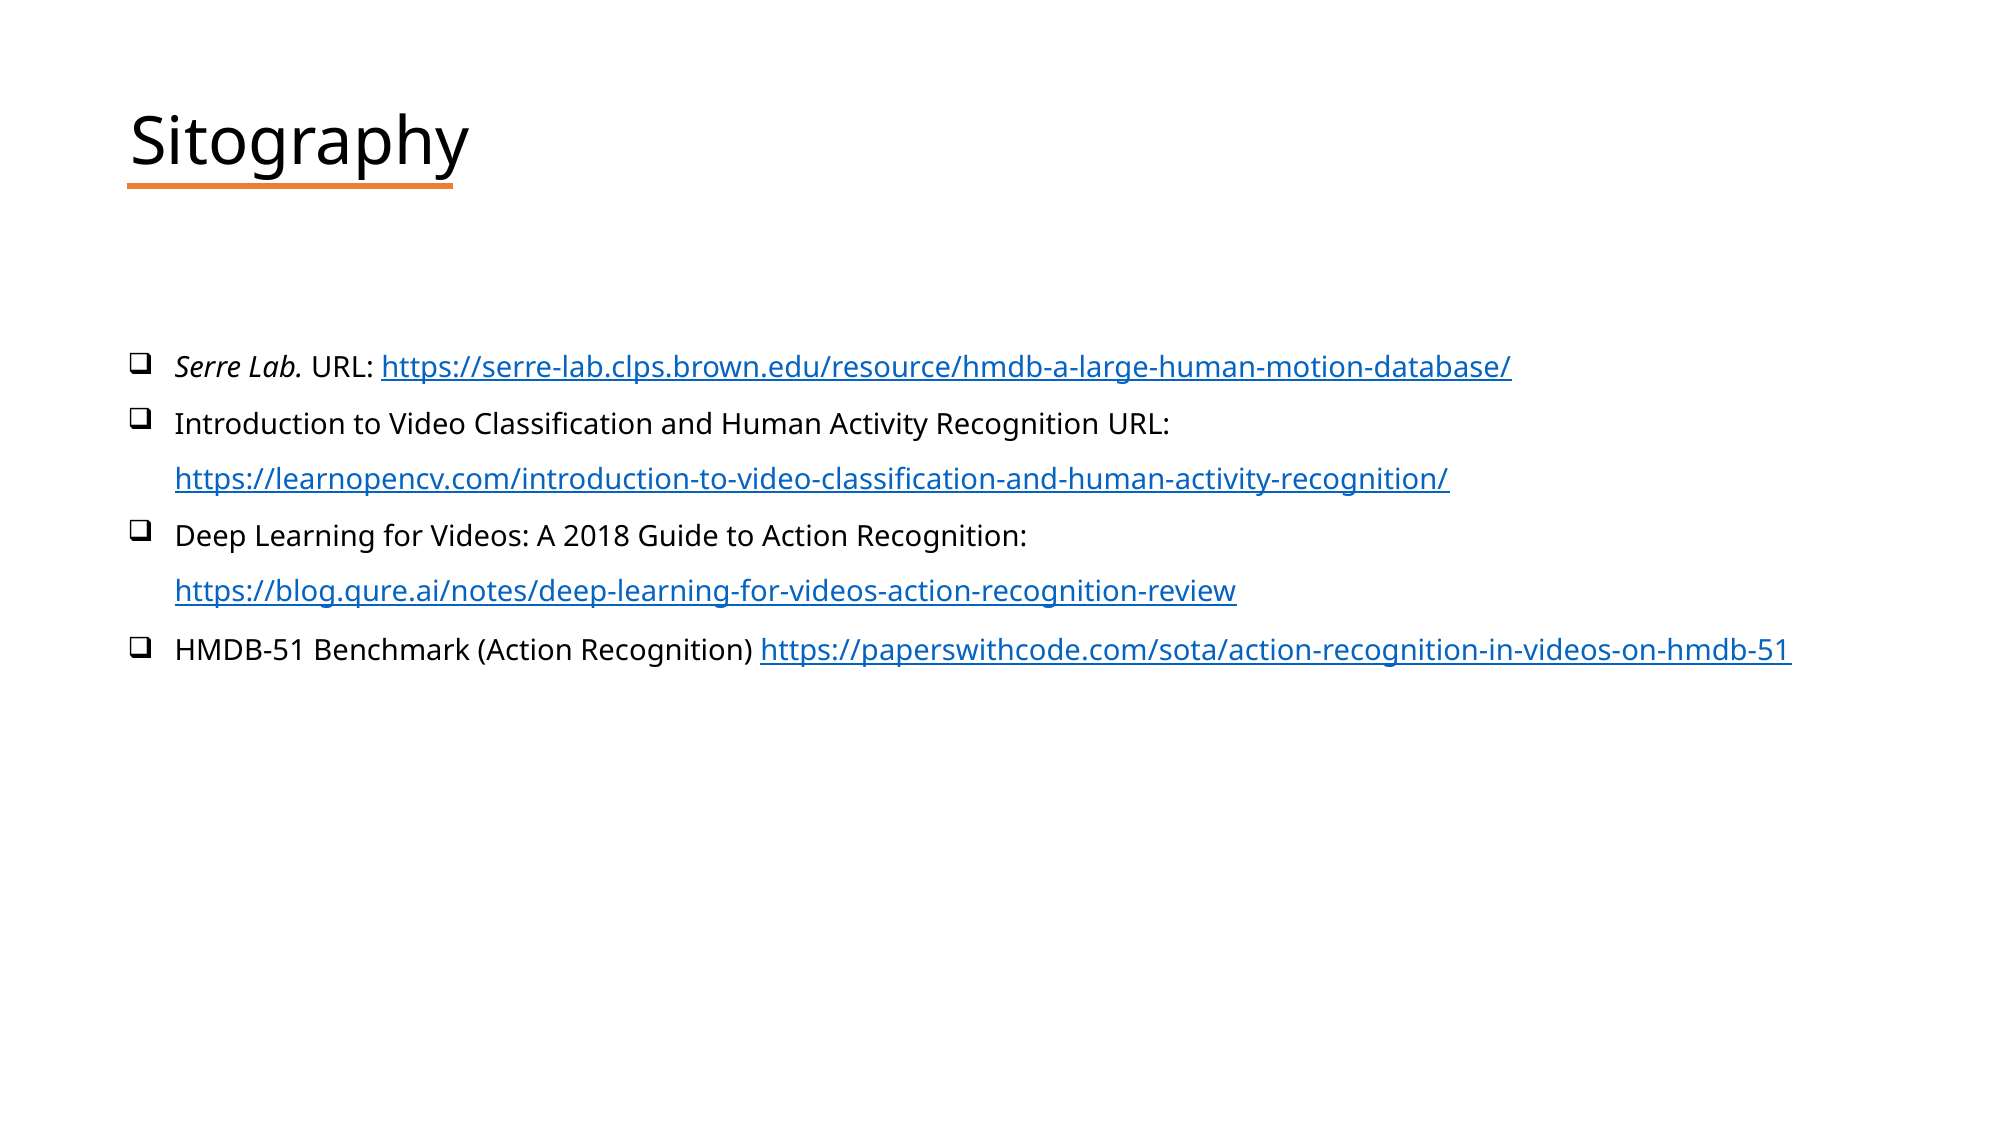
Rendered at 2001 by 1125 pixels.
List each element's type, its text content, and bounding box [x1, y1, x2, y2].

text_box Serre Lab. URL: https://serre-lab.clps.brown.edu/resource/hmdb-a-large-human-motion-database/ Introduction to Video Classification and Human Activity Recognition URL: https://learnopencv.com/introduction-to-video-classification-and-human-activity-recognition/ Deep Learning for Videos: A 2018 Guide to Action Recognition: https://blog.qure.ai/notes/deep-learning-for-videos-action-recognition-review HMDB-51 Benchmark (Action Recognition) https://paperswithcode.com/sota/action-recognition-in-videos-on-hmdb-51 [112, 320, 1992, 784]
text_box Sitography [115, 90, 1774, 185]
